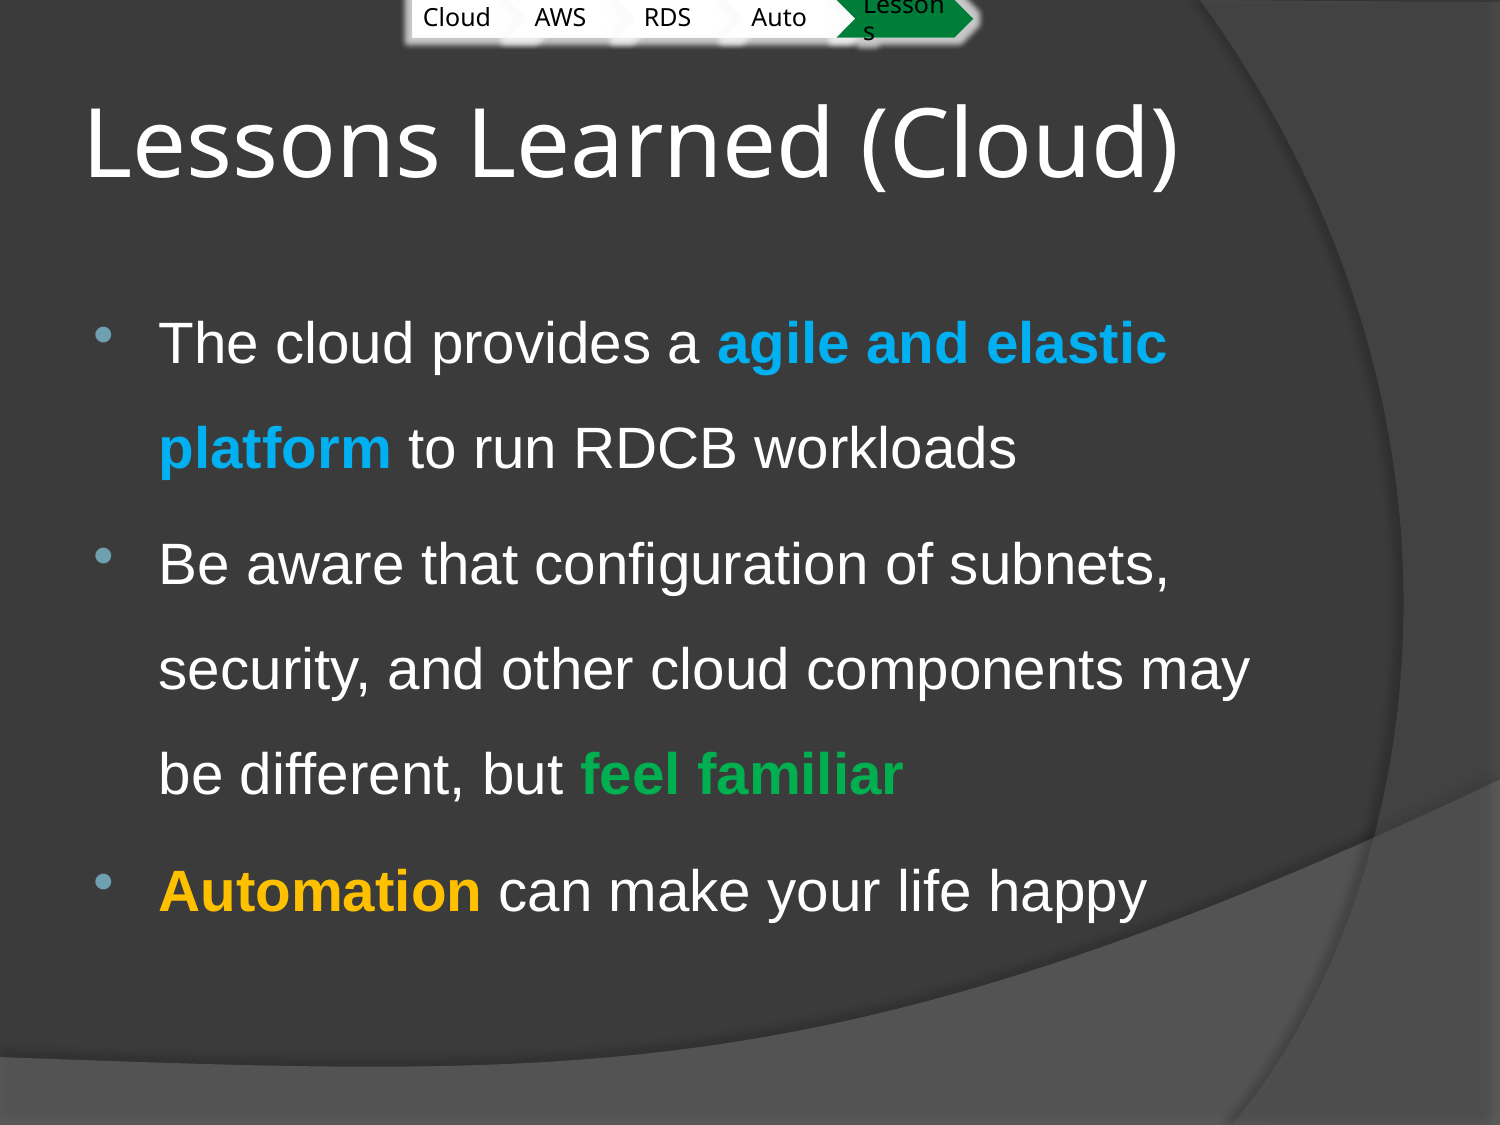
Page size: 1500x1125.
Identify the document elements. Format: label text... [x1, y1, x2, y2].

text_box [412, 0, 988, 38]
title Lessons Learned (Cloud) [75, 45, 1300, 233]
list The cloud provides a agile and elastic platform to run RDCB workloads Be aware that configuration of subnets, security, and other cloud components may be different, but feel familiar Automation can make your life happy [75, 262, 1300, 1005]
